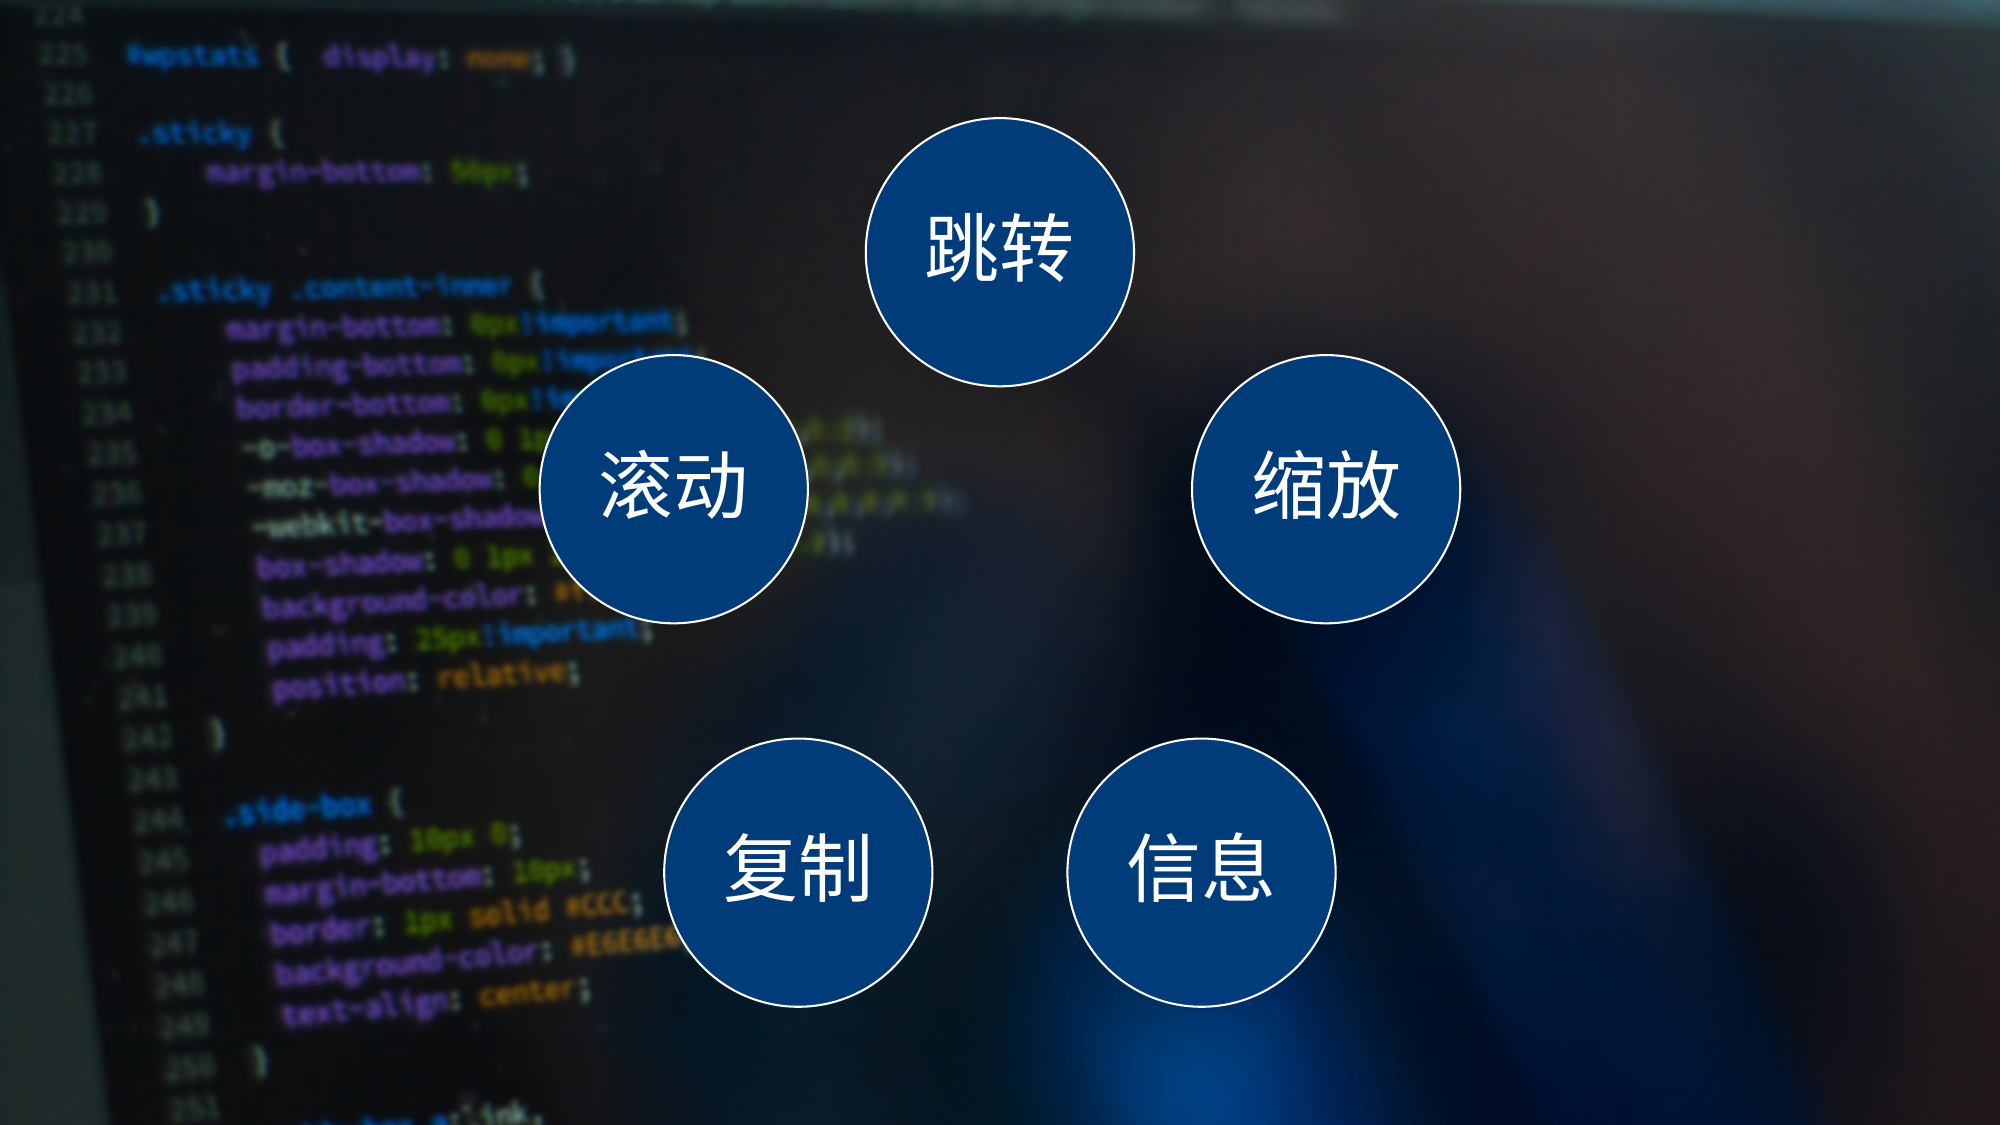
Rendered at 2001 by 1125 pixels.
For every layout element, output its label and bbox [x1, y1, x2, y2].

picture [0, 0, 2000, 1125]
text_box [539, 118, 1461, 1007]
